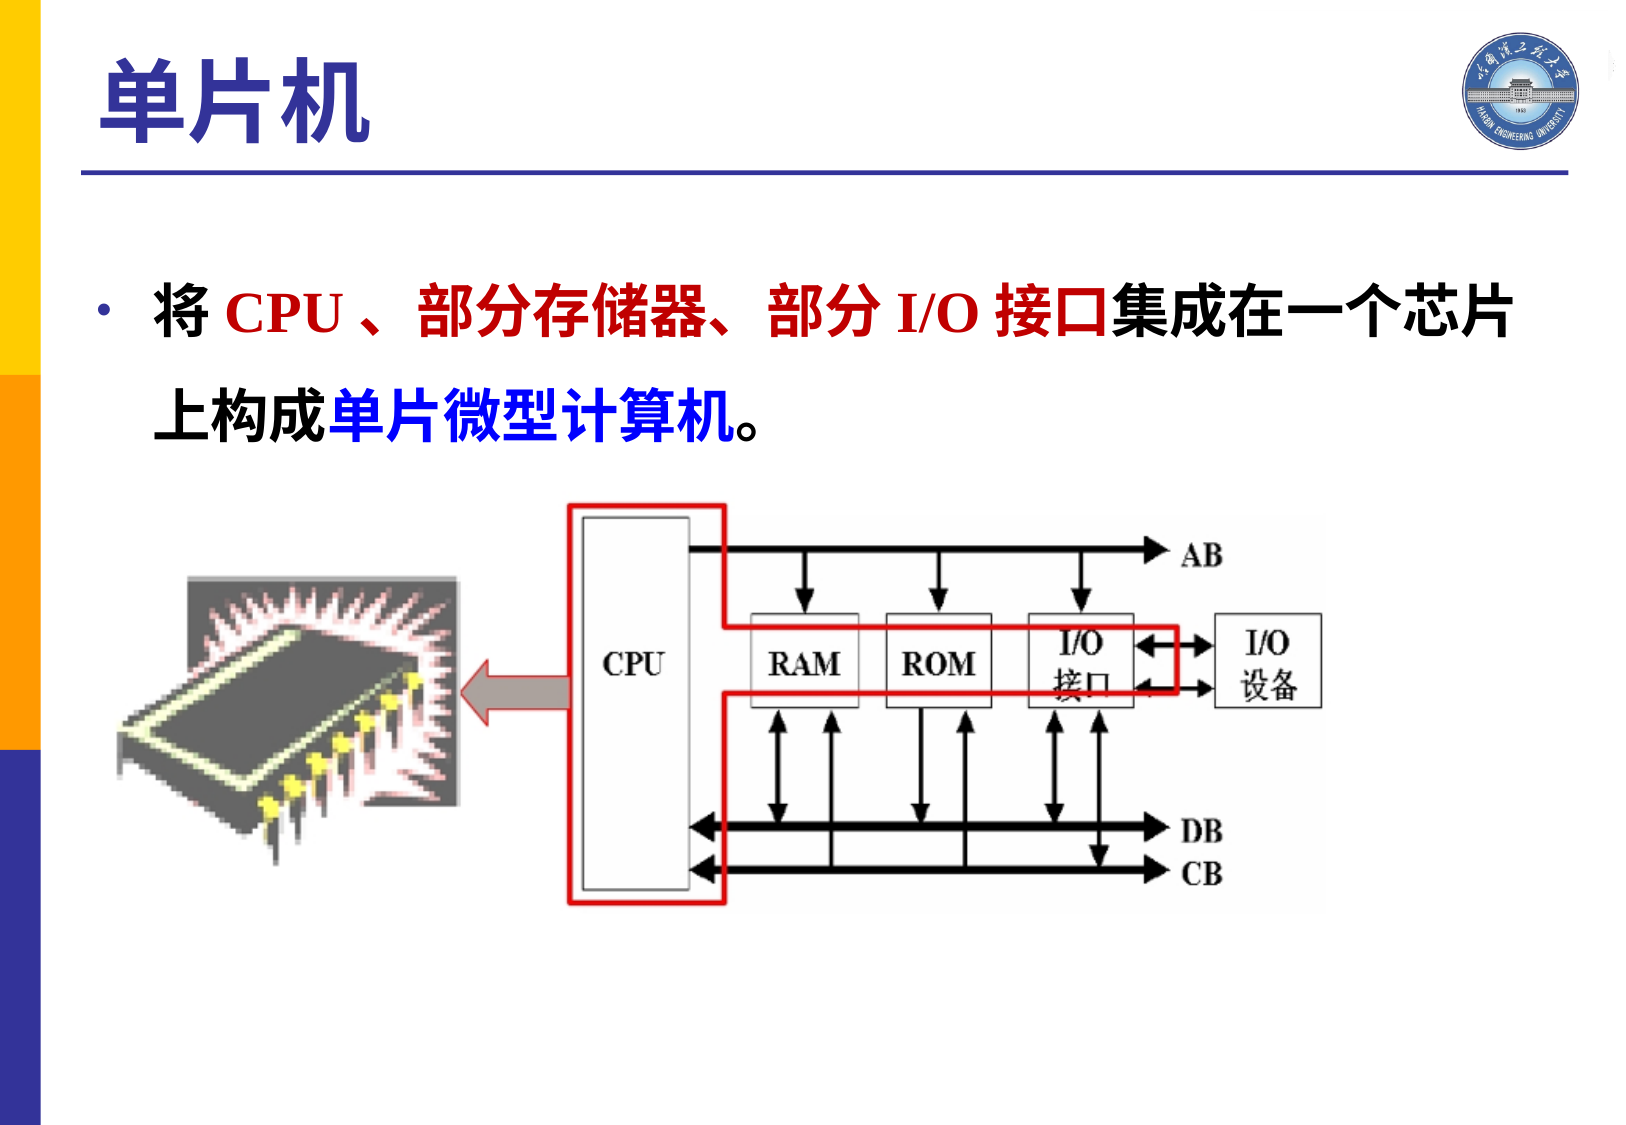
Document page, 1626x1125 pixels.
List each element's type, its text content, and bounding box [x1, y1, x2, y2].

title 单片机 [81, 30, 1569, 161]
list 将CPU、部分存储器、部分I/O接口集成在一个芯片上构成单片微型计算机。 [81, 231, 1569, 821]
picture [80, 491, 1335, 984]
picture [1250, 9, 1616, 165]
